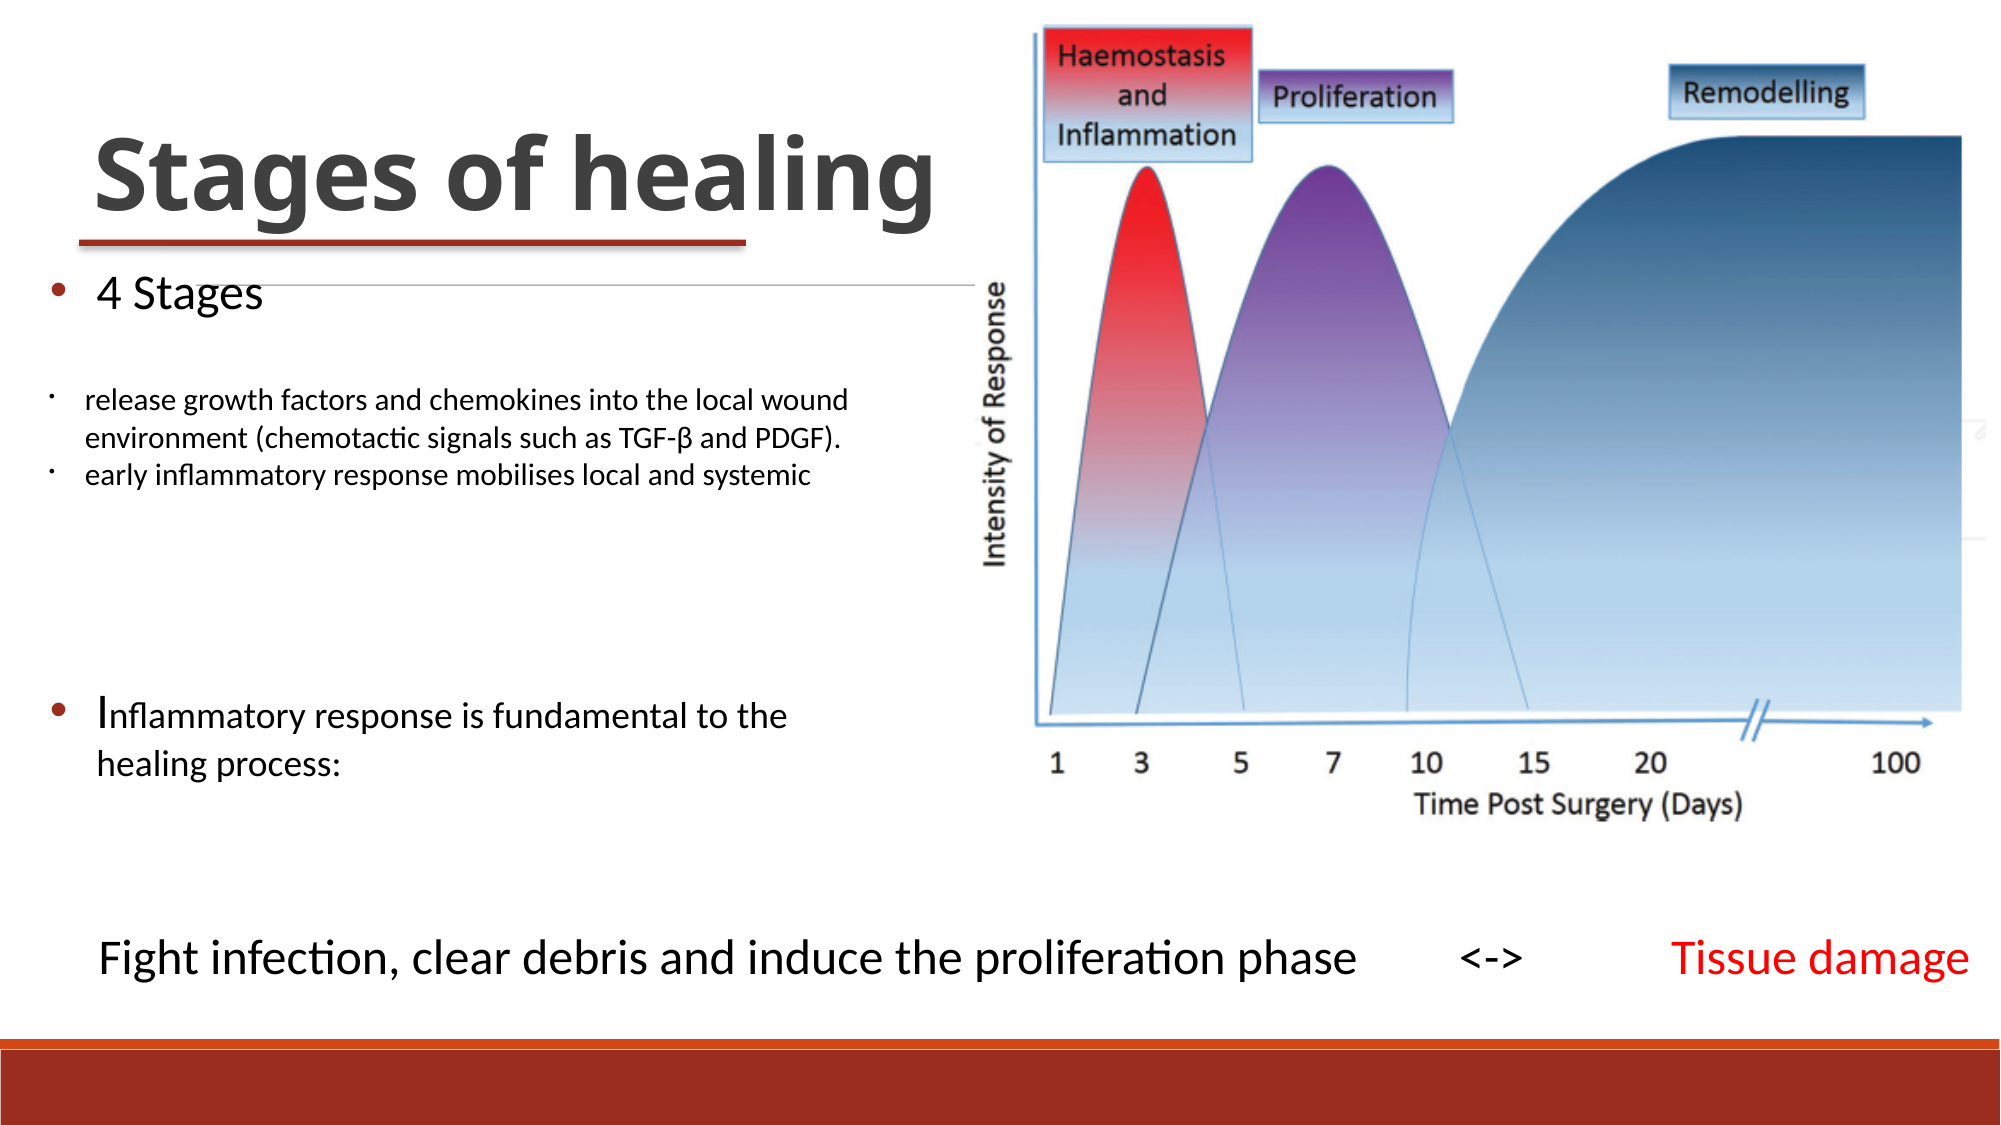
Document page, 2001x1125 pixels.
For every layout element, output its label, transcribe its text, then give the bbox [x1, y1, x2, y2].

picture [974, 0, 1986, 827]
text_box Stages of healing [79, 0, 972, 238]
text_box Fight infection, clear debris and induce the proliferation phase <-> Tissue damage [83, 916, 1986, 1052]
text_box 4 Stages release growth factors and chemokines into the local wound environment (chemotactic signals such as TGF-β and PDGF). early inflammatory response mobilises local and systemic Inflammatory response is fundamental to the healing process: [34, 251, 909, 927]
text_box [79, 239, 746, 246]
